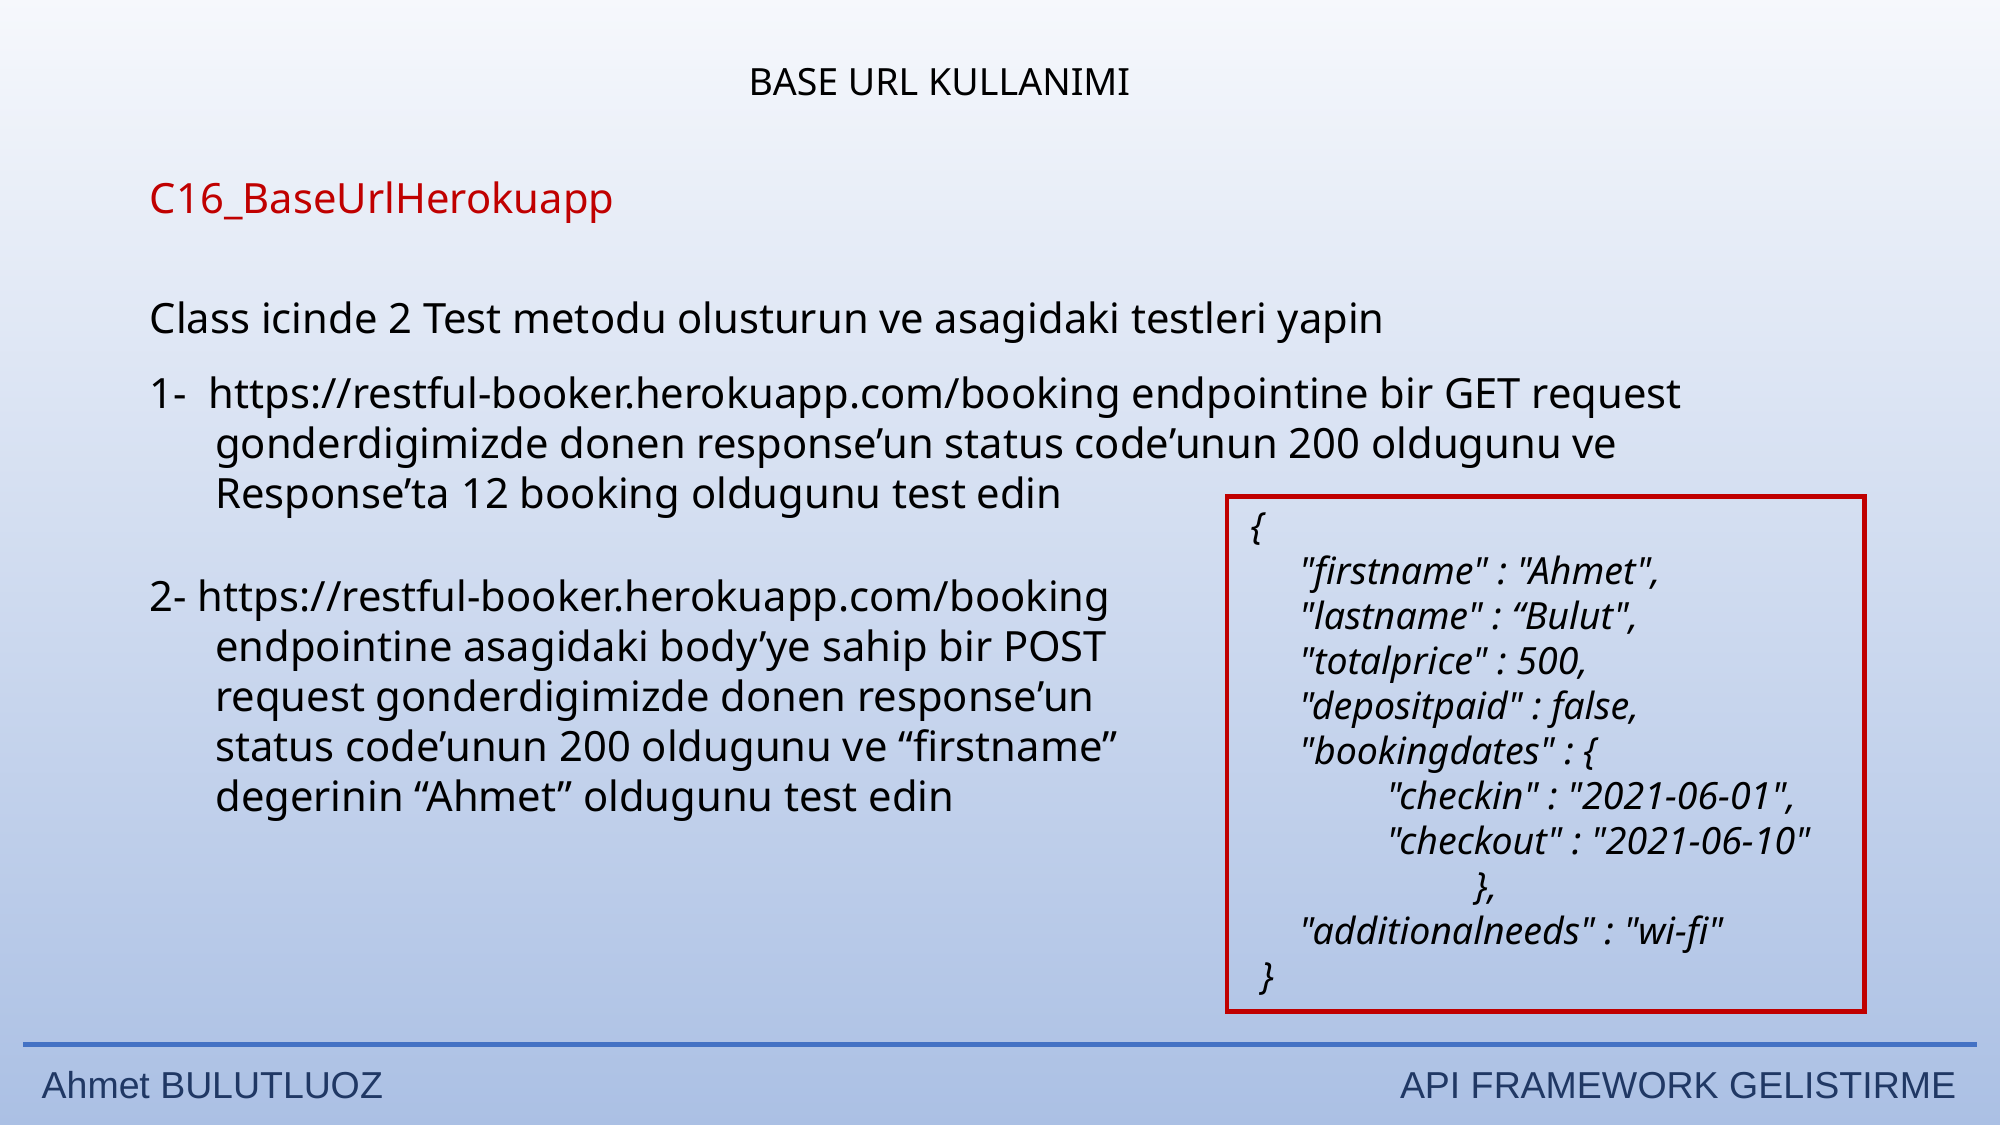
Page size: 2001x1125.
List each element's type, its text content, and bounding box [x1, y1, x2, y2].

text_box Ahmet BULUTLUOZ API FRAMEWORK GELISTIRME [26, 1053, 1981, 1114]
text_box C16_BaseUrlHerokuapp Class icinde 2 Test metodu olusturun ve asagidaki testleri yapin 1- https://restful-booker.herokuapp.com/booking endpointine bir GET request gonderdigimizde donen response’un status code’unun 200 oldugunu ve Response’ta 12 booking oldugunu test edin [135, 164, 1744, 525]
text_box [1227, 496, 1865, 1012]
text_box 2- https://restful-booker.herokuapp.com/booking endpointine asagidaki body’ye sahip bir POST request gonderdigimizde donen response’un status code’unun 200 oldugunu ve “firstname” degerinin “Ahmet” oldugunu test edin [135, 562, 1136, 828]
text_box BASE URL KULLANIMI [721, 50, 1158, 111]
